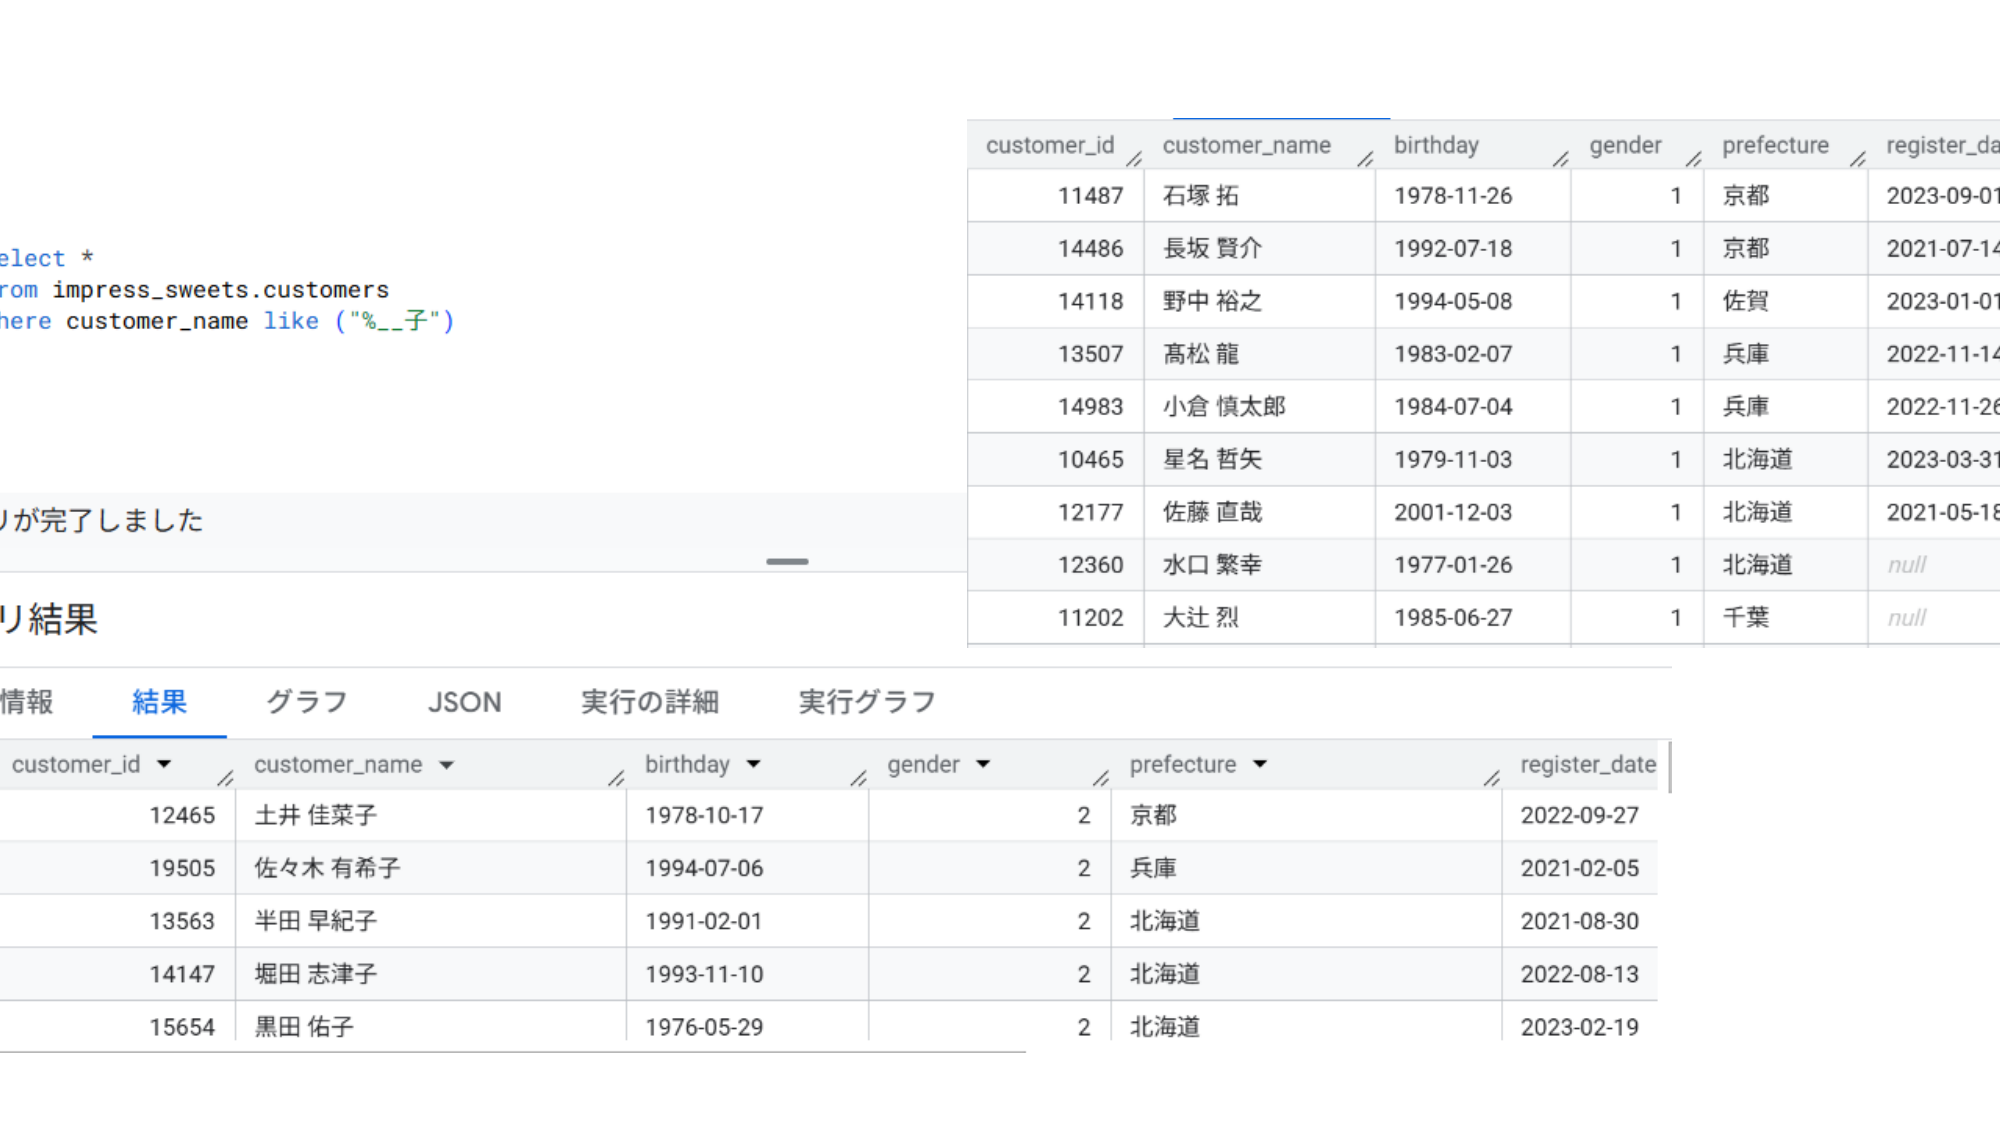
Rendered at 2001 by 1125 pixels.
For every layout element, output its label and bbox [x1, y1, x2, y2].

picture [0, 117, 2000, 1054]
